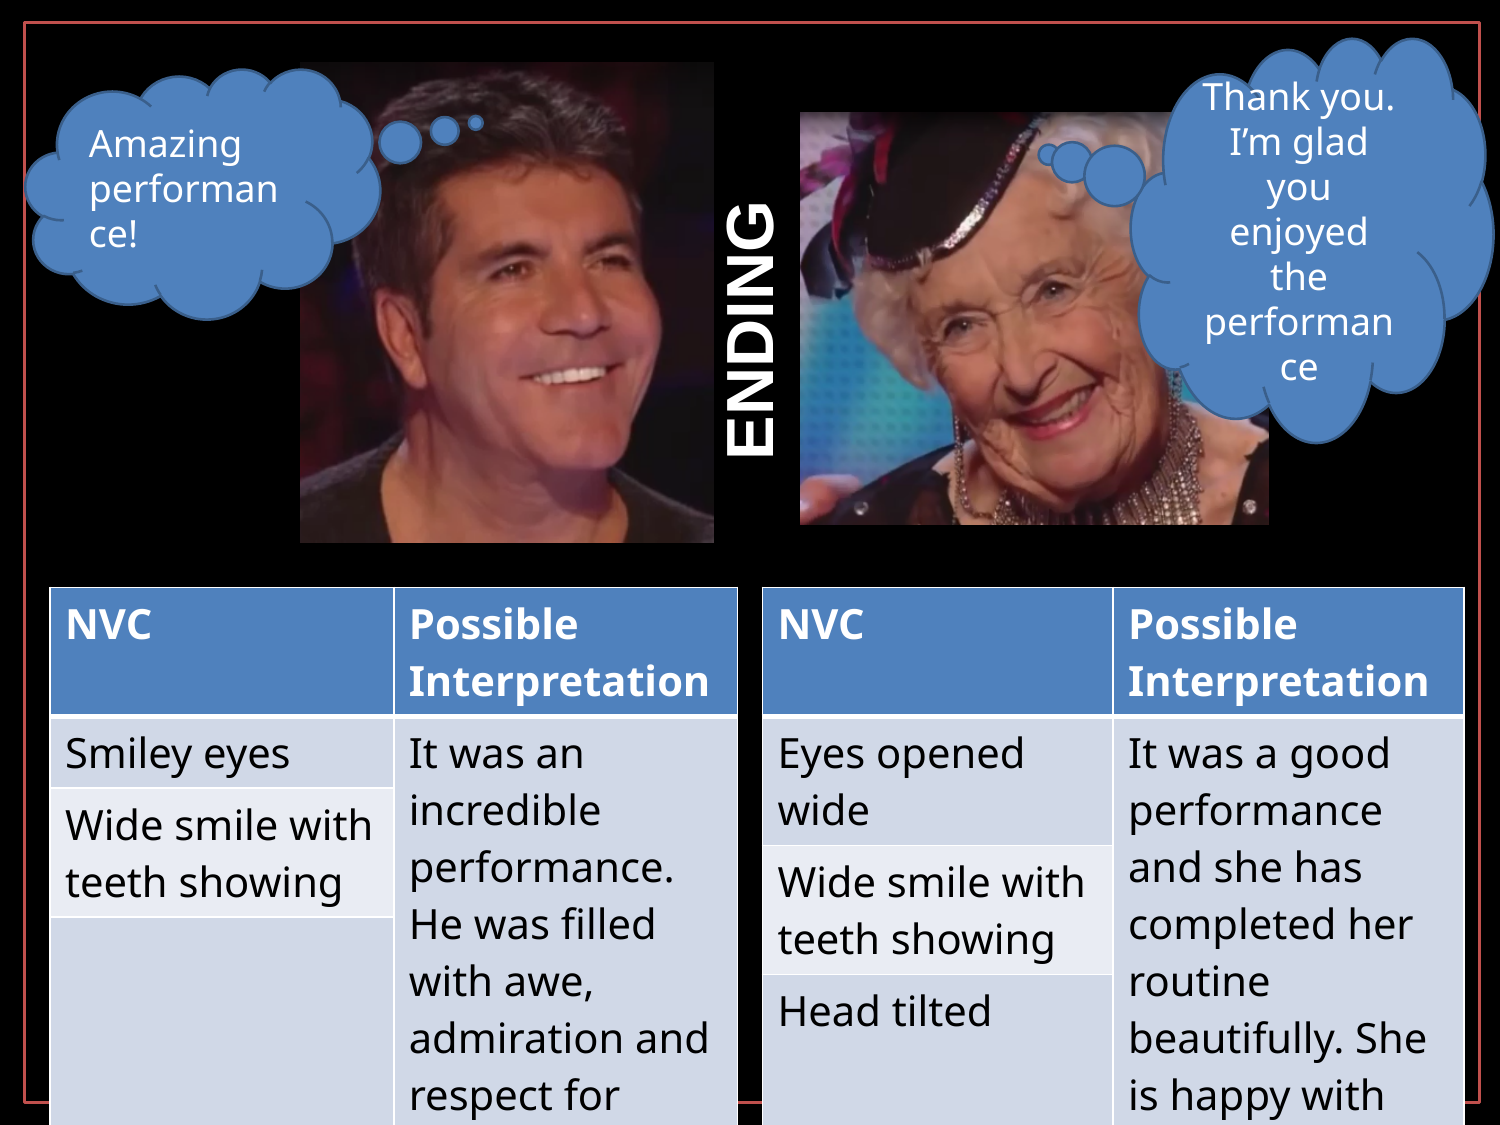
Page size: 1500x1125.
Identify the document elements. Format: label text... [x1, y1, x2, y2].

table_header NVC [763, 588, 1112, 714]
table_cell It was a good performance and she has completed her routine beautifully. She is happy with herself. [1114, 719, 1463, 1125]
table_cell It was an incredible performance. He was filled with awe, admiration and respect for Paddy. [395, 719, 737, 1125]
picture [799, 112, 1269, 526]
table_cell Wide smile with teeth showing [51, 789, 393, 916]
table_cell [51, 918, 393, 1125]
table_header Possible Interpretation [395, 588, 737, 714]
picture [299, 62, 715, 543]
table_cell Head tilted [763, 975, 1112, 1125]
table_cell Eyes opened wide [763, 719, 1112, 845]
table_cell Wide smile with teeth showing [763, 846, 1112, 974]
table_header Possible Interpretation [1114, 588, 1463, 714]
text_box ENDING [722, 100, 812, 475]
table_cell Smiley eyes [51, 719, 393, 787]
table_header NVC [51, 588, 393, 714]
text_box Thank you. I’m glad you enjoyed the performance [1172, 37, 1495, 445]
text_box Amazing performance! [23, 68, 292, 321]
